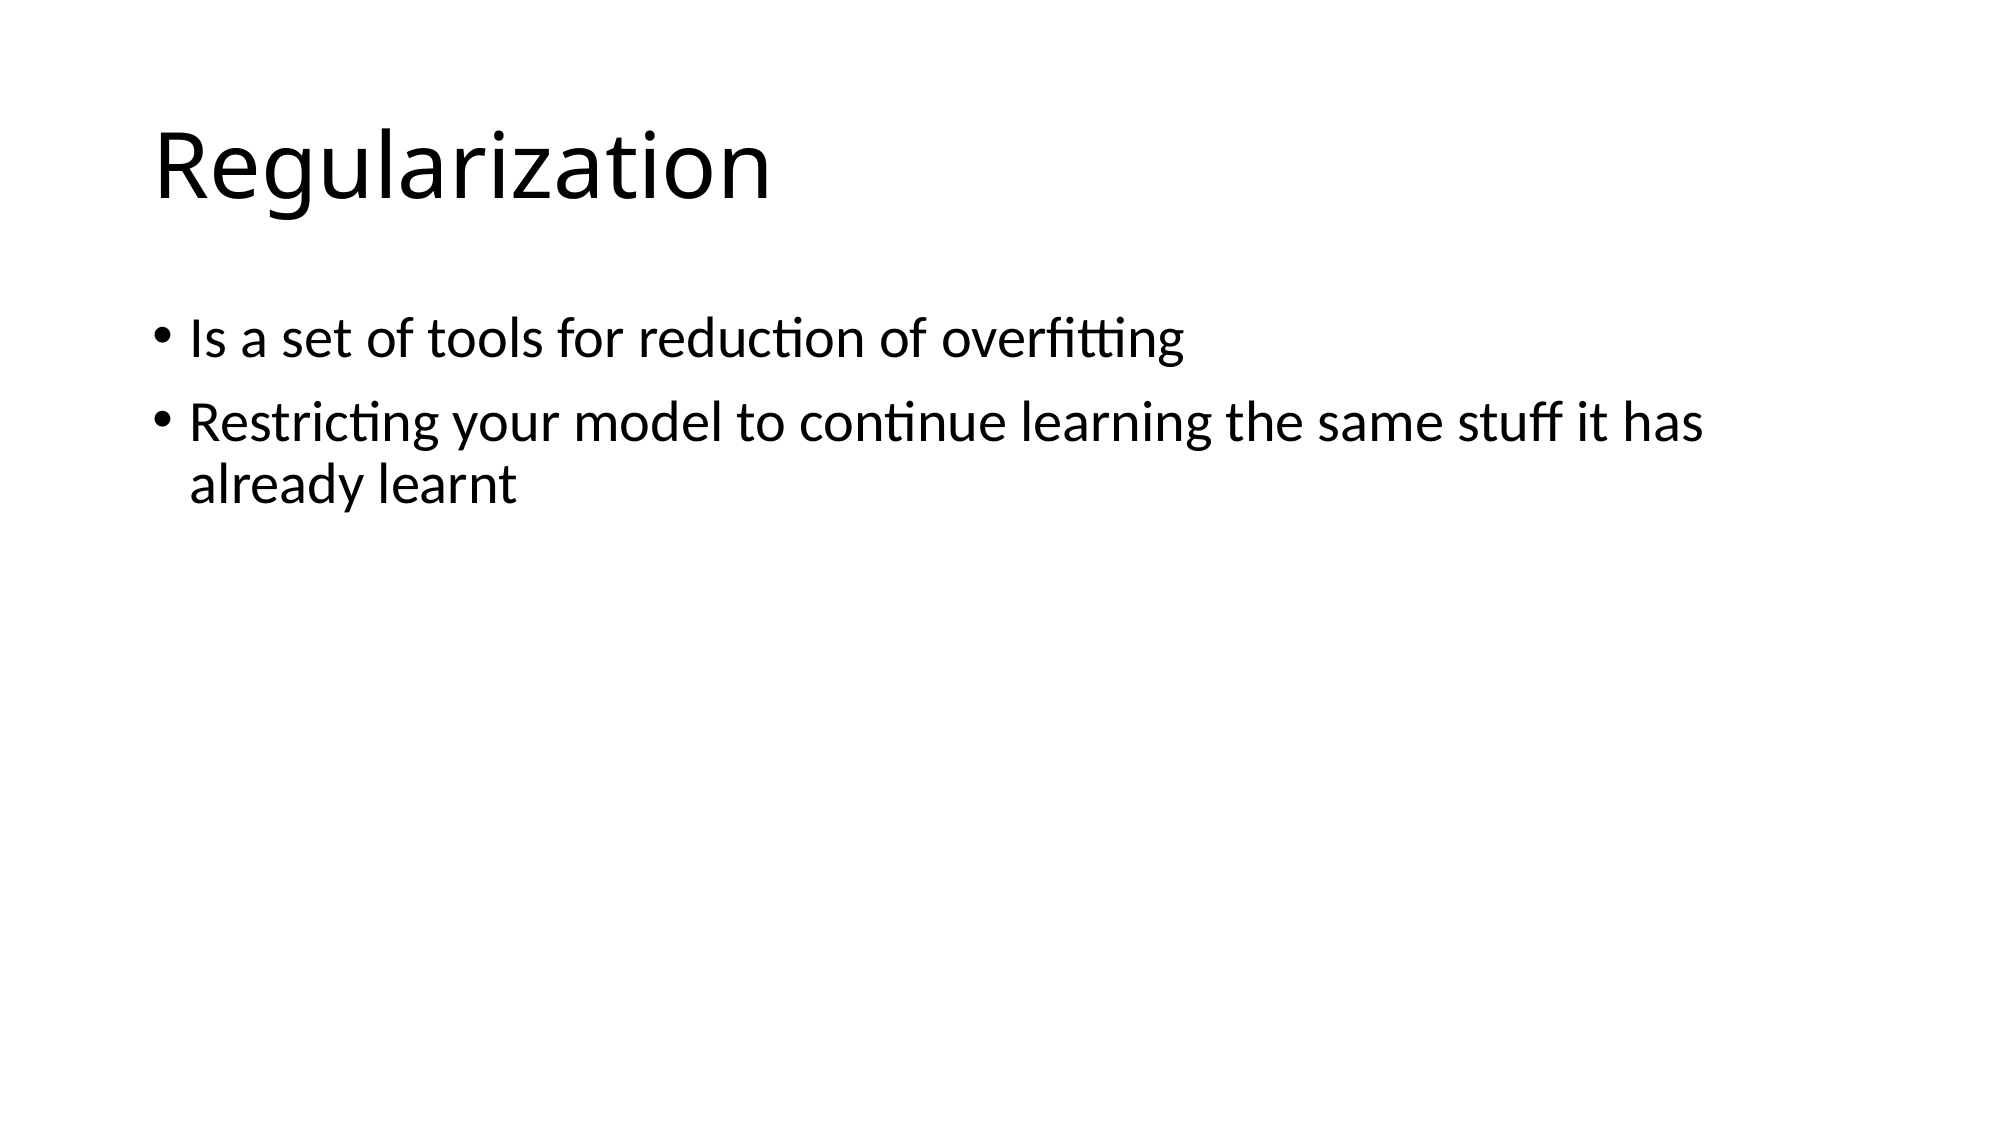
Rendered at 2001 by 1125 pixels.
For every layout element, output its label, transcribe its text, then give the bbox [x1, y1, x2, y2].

list Is a set of tools for reduction of overfitting Restricting your model to continue learning the same stuff it has already learnt [137, 299, 1863, 1014]
title Regularization [137, 59, 1863, 278]
